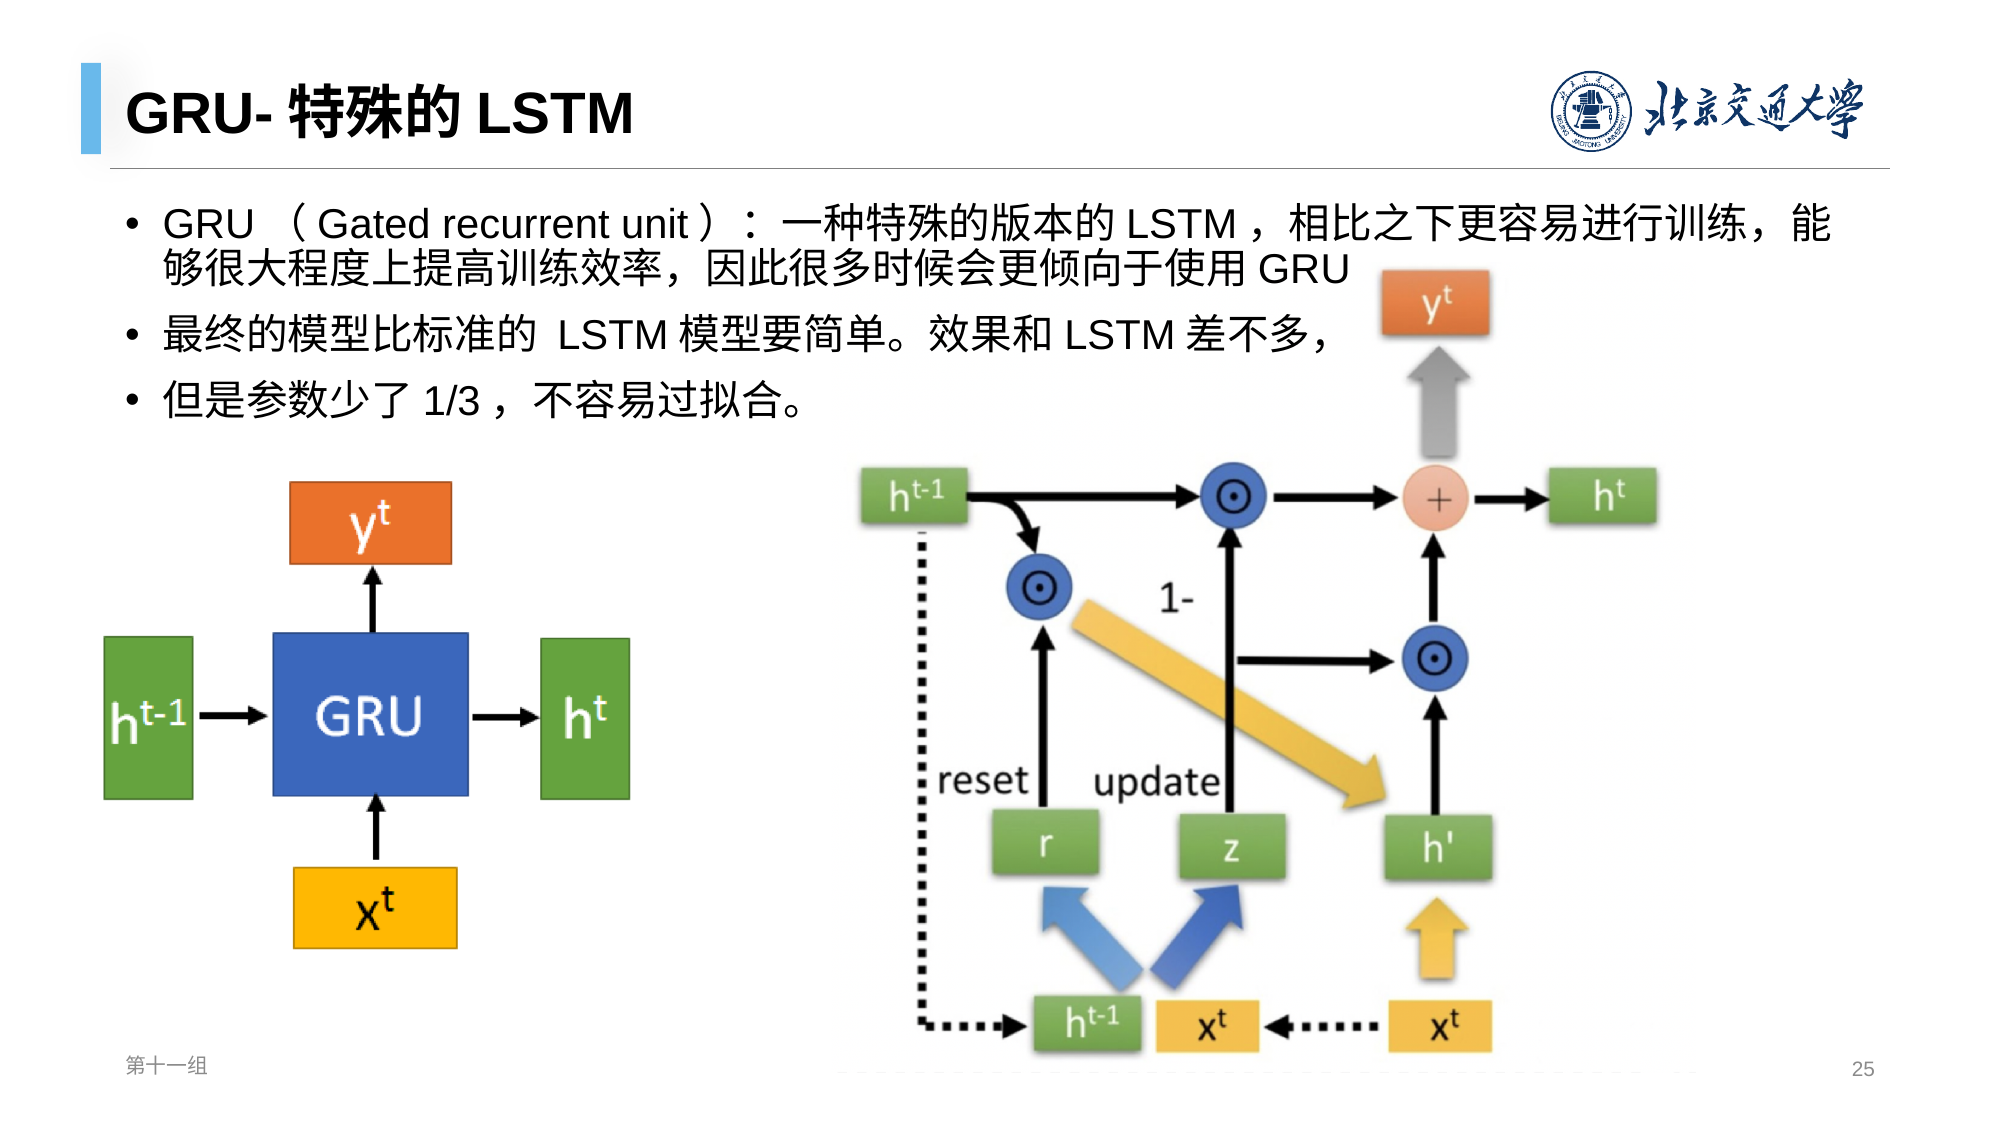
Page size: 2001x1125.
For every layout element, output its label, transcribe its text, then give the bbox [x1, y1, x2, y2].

title GRU-特殊的LSTM [109, 0, 1890, 154]
list GRU（Gated recurrent unit）：一种特殊的版本的LSTM，相比之下更容易进行训练，能够很大程度上提高训练效率，因此很多时候会更倾向于使用GRU 最终的模型比标准的 LSTM模型要简单。效果和LSTM差不多， 但是参数少了1/3，不容易过拟合。 [109, 195, 1872, 1019]
slide_number 25 [1412, 1050, 1890, 1085]
picture [66, 449, 680, 977]
picture [1529, 154, 1890, 184]
footer 第十一组 [109, 1050, 790, 1085]
picture [831, 262, 1696, 1073]
